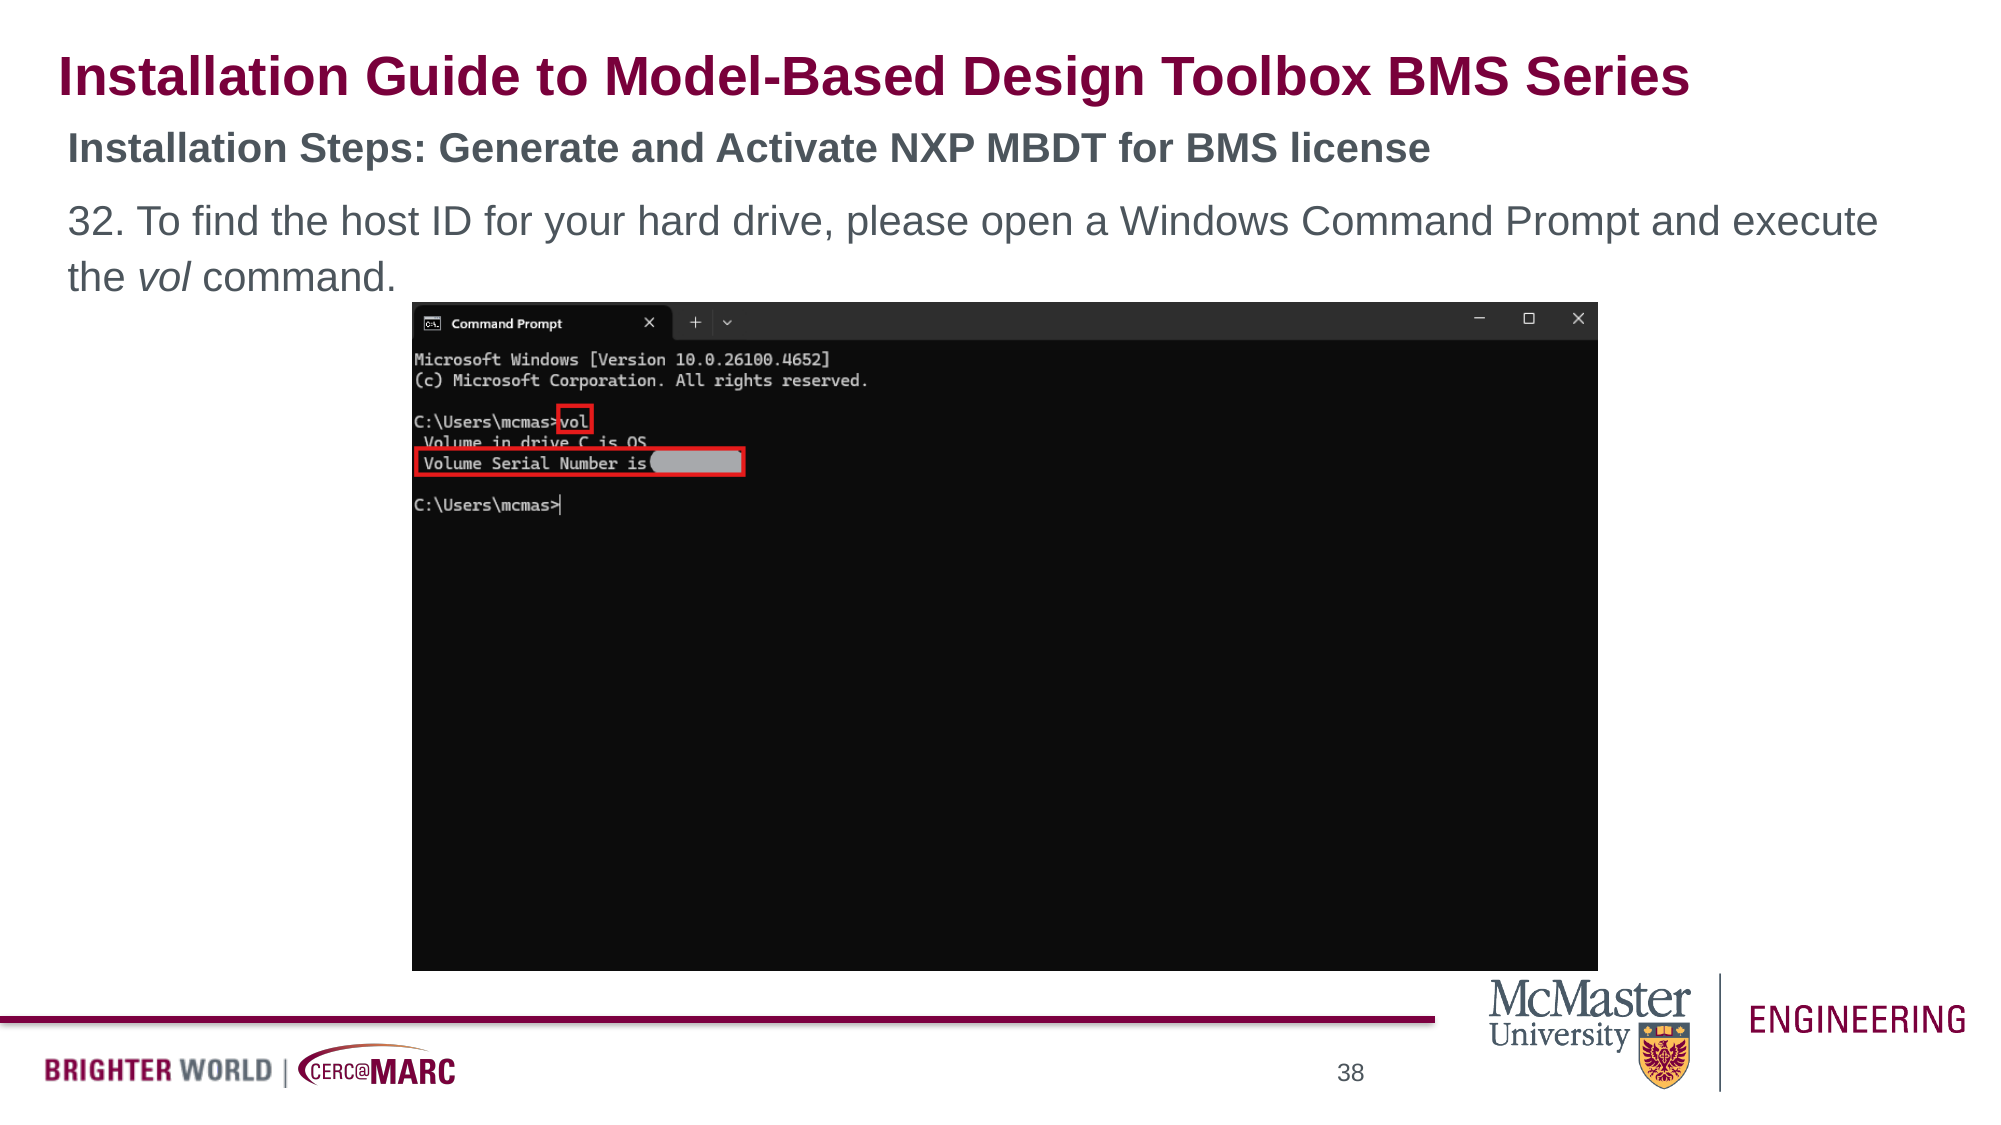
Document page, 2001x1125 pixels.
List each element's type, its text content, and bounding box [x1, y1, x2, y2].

picture [1488, 973, 1965, 1092]
slide_number 38 [1260, 1041, 1365, 1101]
picture [43, 1031, 465, 1097]
list Installation Steps: Generate and Activate NXP MBDT for BMS license 32. To find the host ID for your hard drive, please open a Windows Command Prompt and execute the vol command. [44, 106, 1965, 543]
title Installation Guide to Model-Based Design Toolbox BMS Series [43, 0, 1965, 106]
picture [411, 302, 1598, 972]
